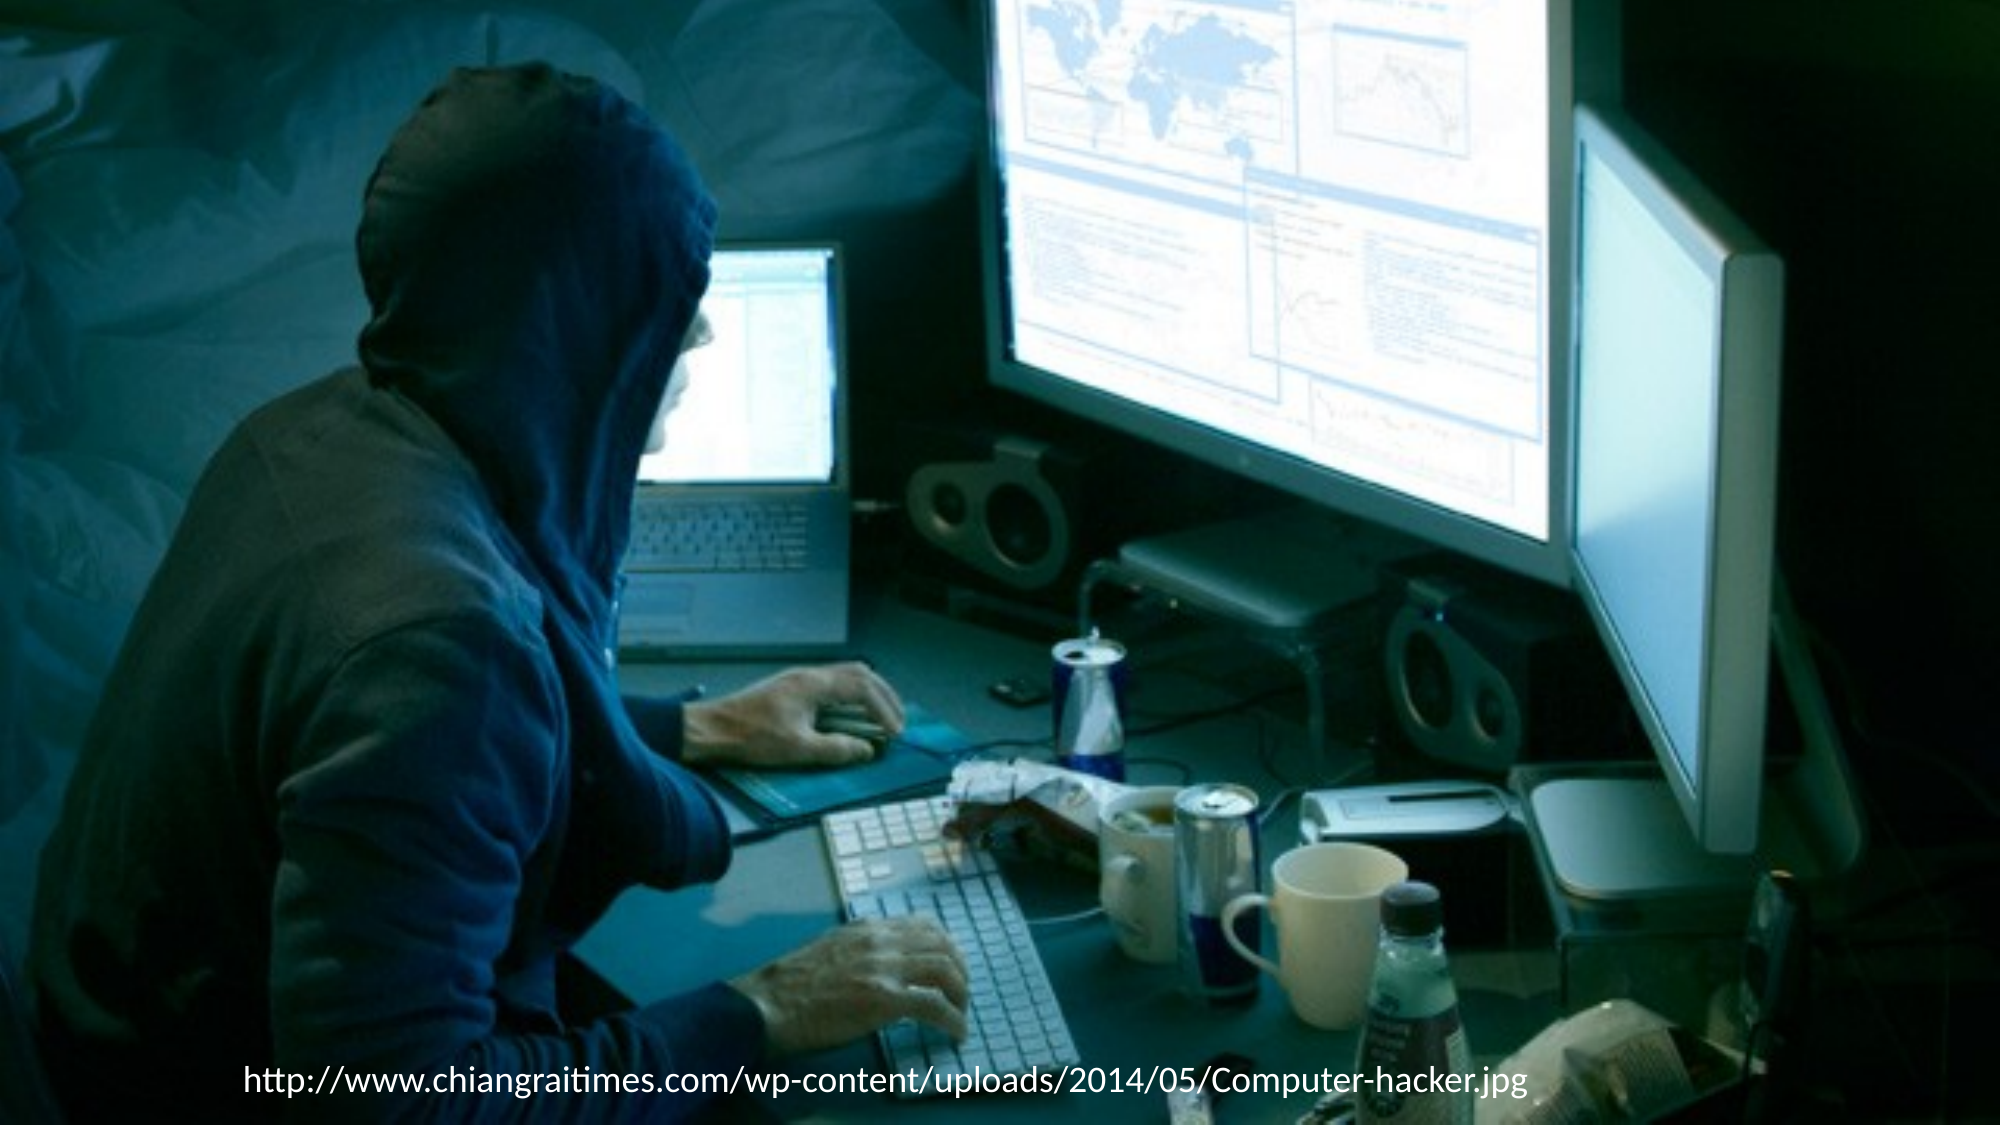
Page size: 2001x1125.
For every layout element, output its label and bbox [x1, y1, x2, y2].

list [0, 0, 2000, 1125]
